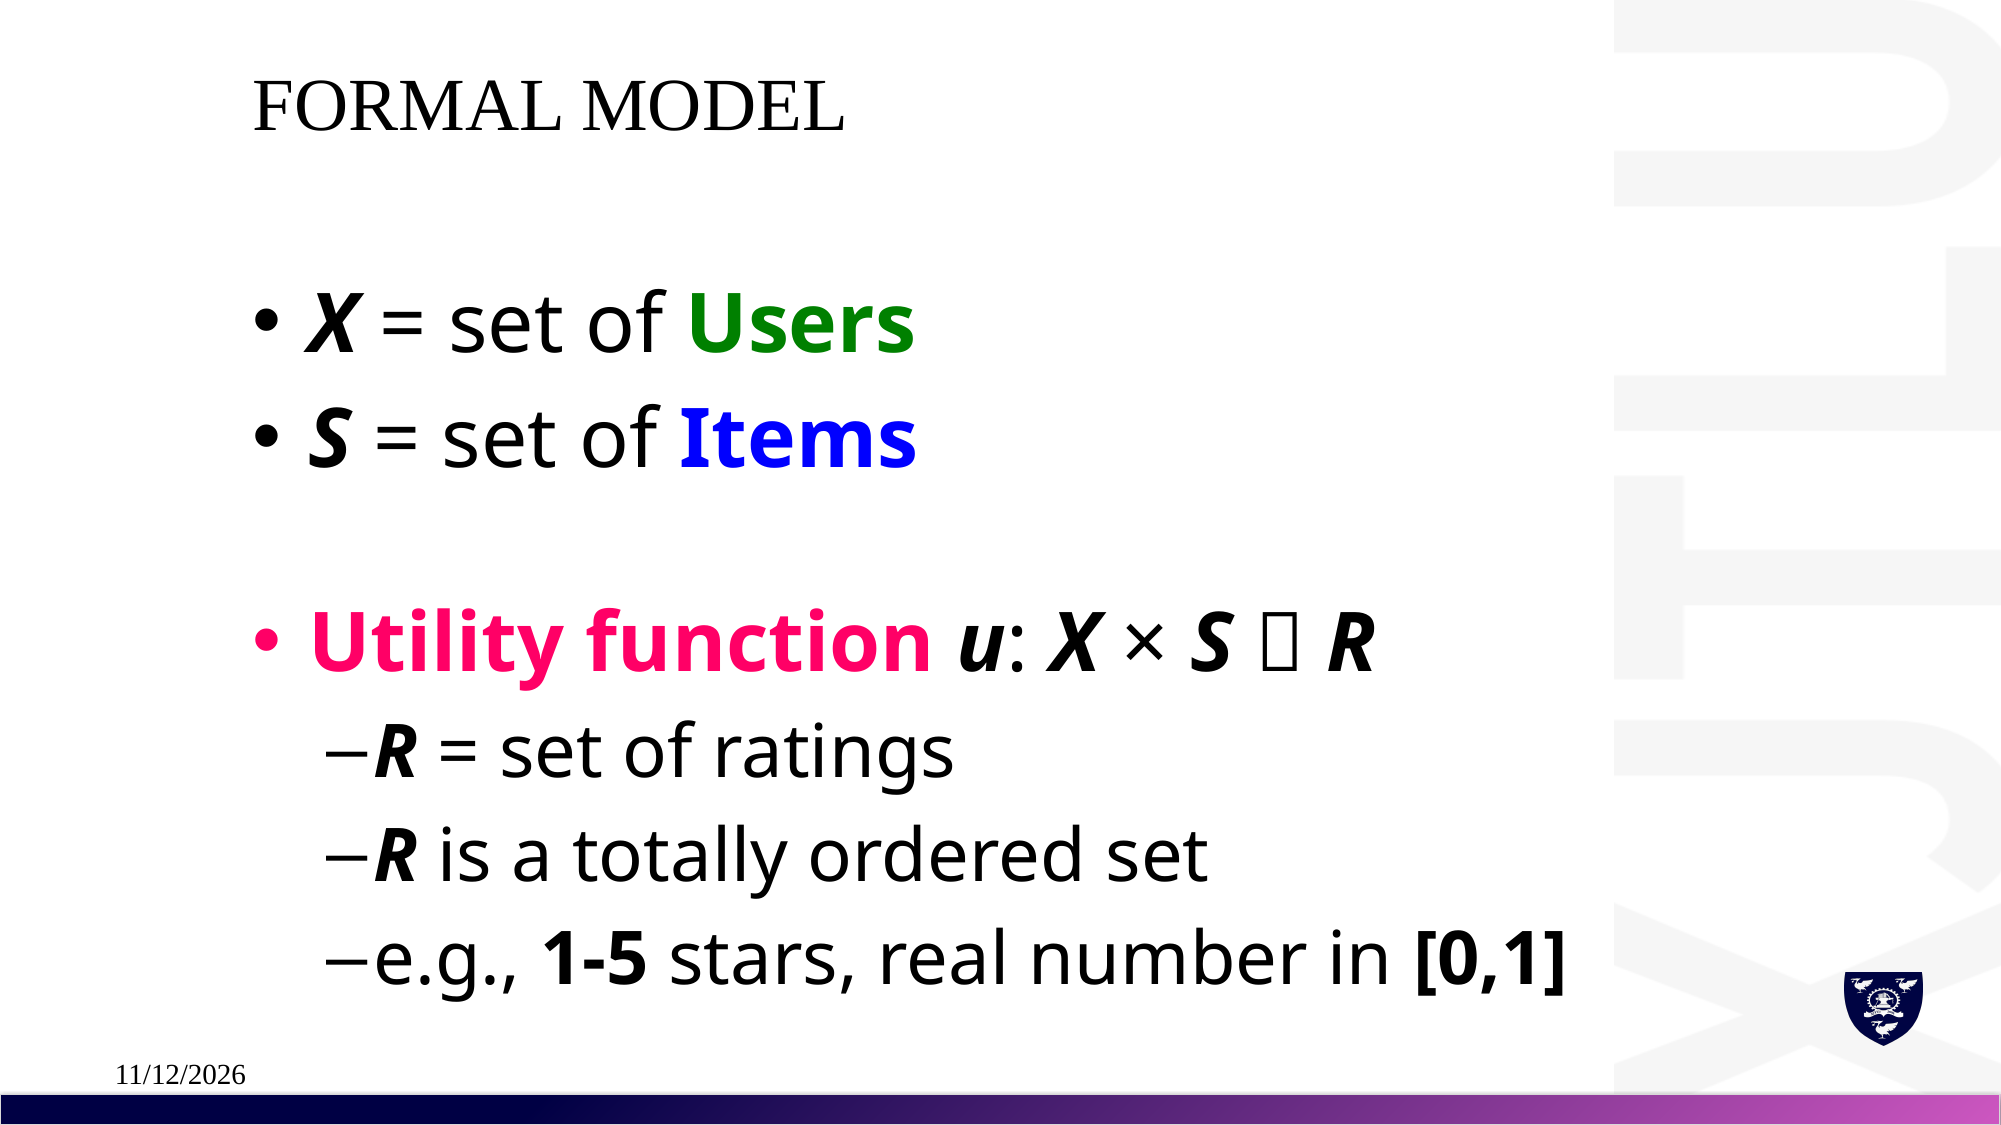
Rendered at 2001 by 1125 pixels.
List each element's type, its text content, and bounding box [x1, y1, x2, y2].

slide_number [99, 1042, 567, 1103]
list X = set of Users S = set of Items Utility function u: X × S  R R = set of ratings R is a totally ordered set e.g., 1-5 stars, real number in [0,1] [237, 262, 1830, 1013]
picture [1844, 972, 1923, 1046]
slide_number [1433, 1042, 1900, 1103]
title Formal Model [237, 26, 1830, 175]
